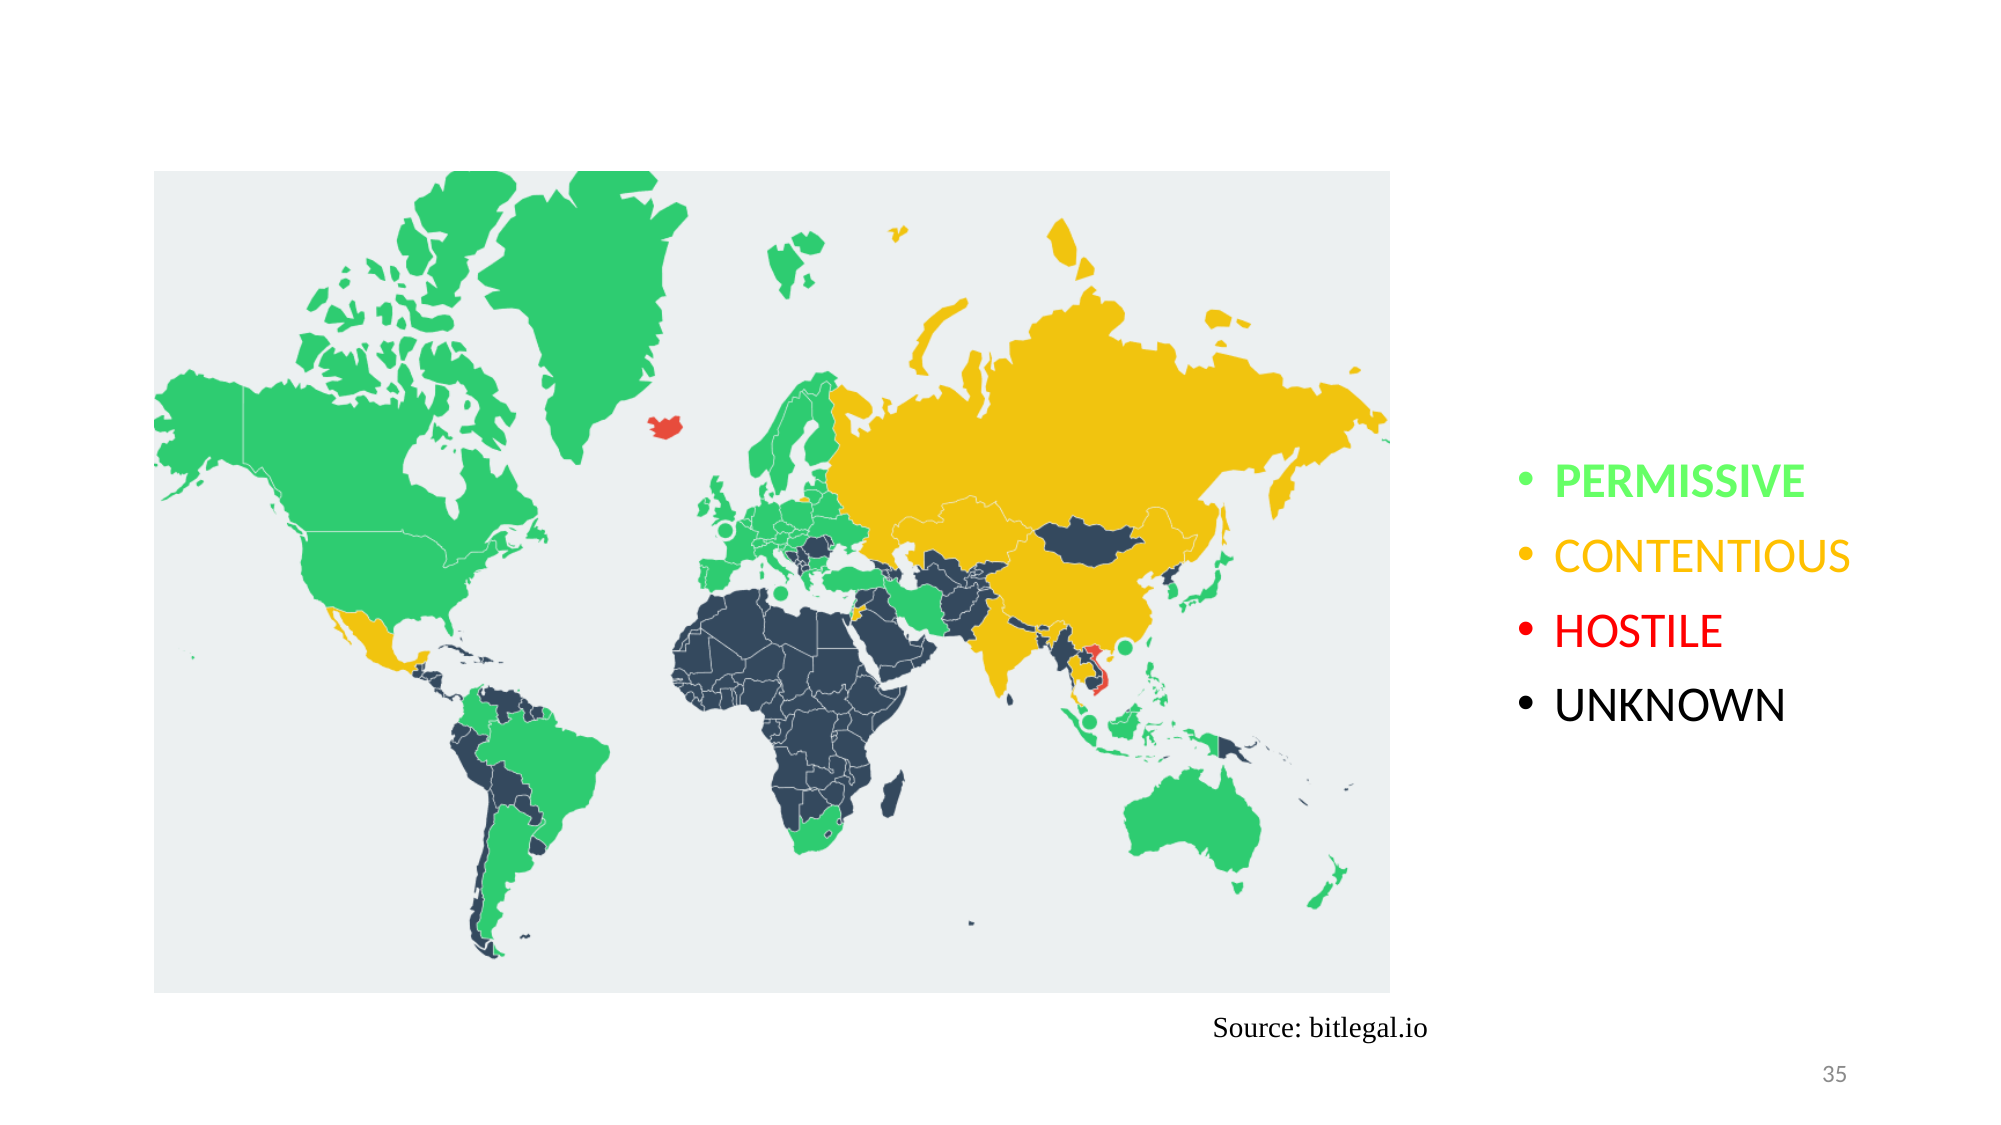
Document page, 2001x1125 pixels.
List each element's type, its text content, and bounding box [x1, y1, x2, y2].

text_box Source: bitlegal.io [662, 1004, 1979, 1065]
text_box PERMISSIVE CONTENTIOUS HOSTILE UNKNOWN [1502, 446, 1881, 763]
text_box 35 [1412, 1065, 1863, 1103]
picture [154, 171, 1390, 993]
